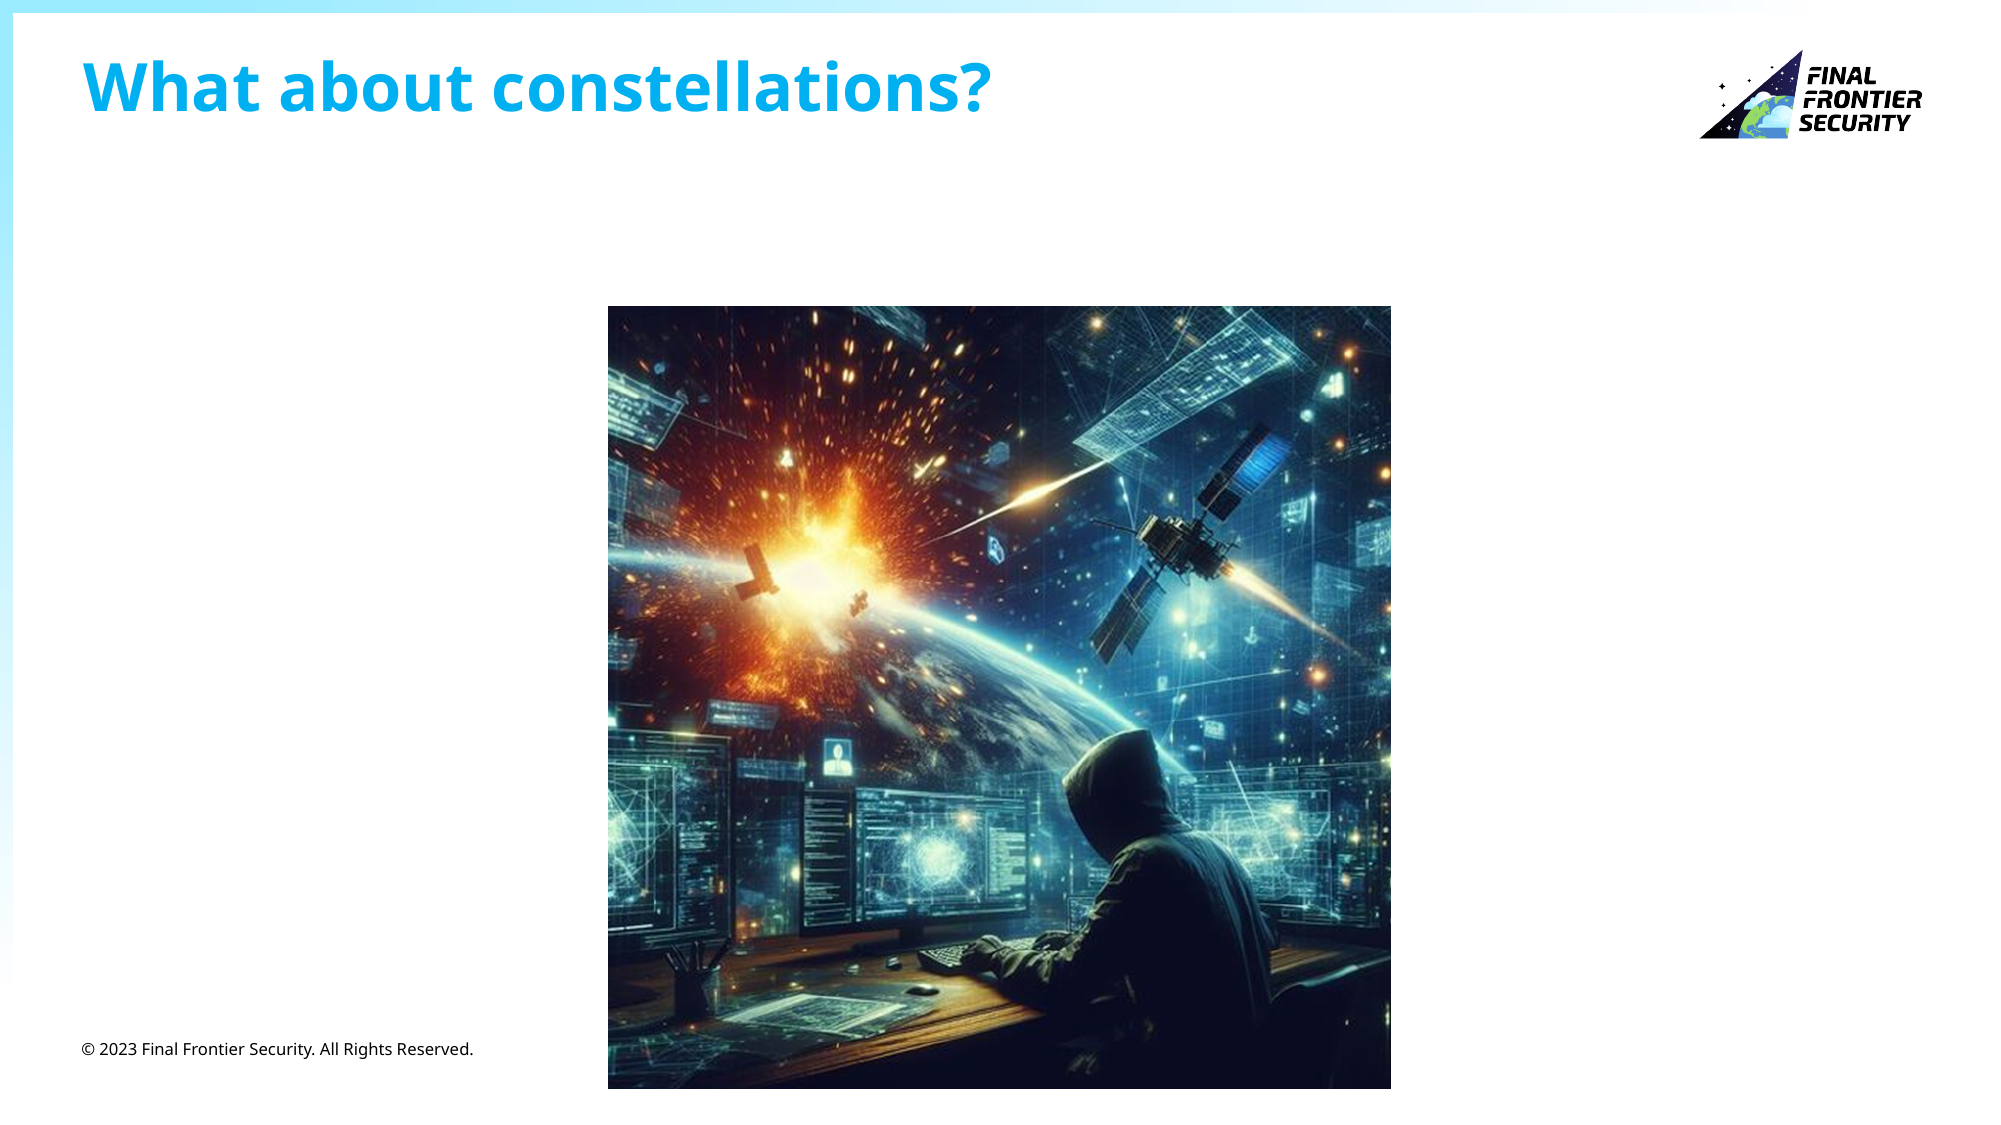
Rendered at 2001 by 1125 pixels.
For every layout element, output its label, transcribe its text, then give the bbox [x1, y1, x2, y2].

title What about constellations? [83, 54, 1602, 220]
picture [607, 306, 1391, 1089]
picture [1690, 40, 1931, 148]
